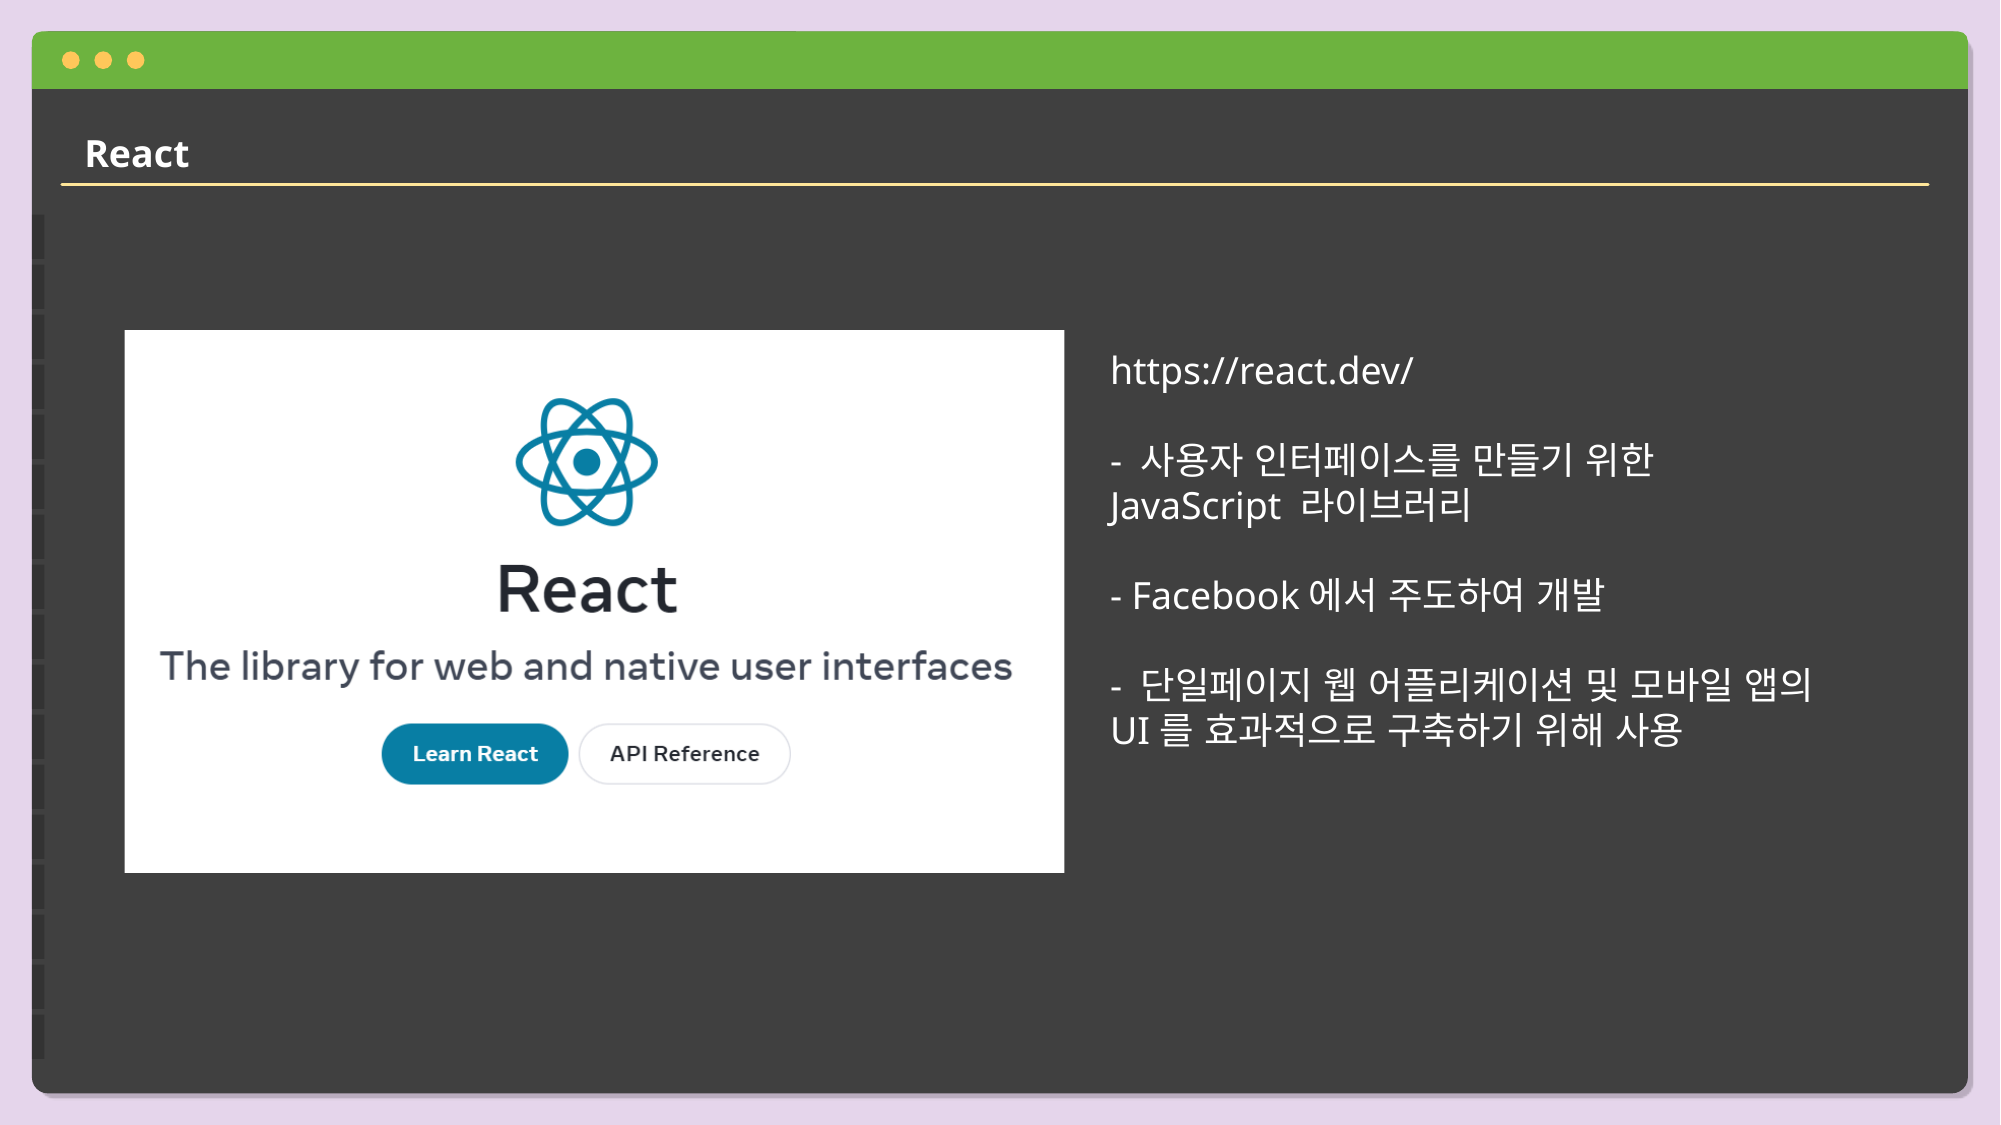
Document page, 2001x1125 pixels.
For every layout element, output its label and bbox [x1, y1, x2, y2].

picture [124, 330, 1065, 873]
text_box [31, 31, 1968, 1094]
